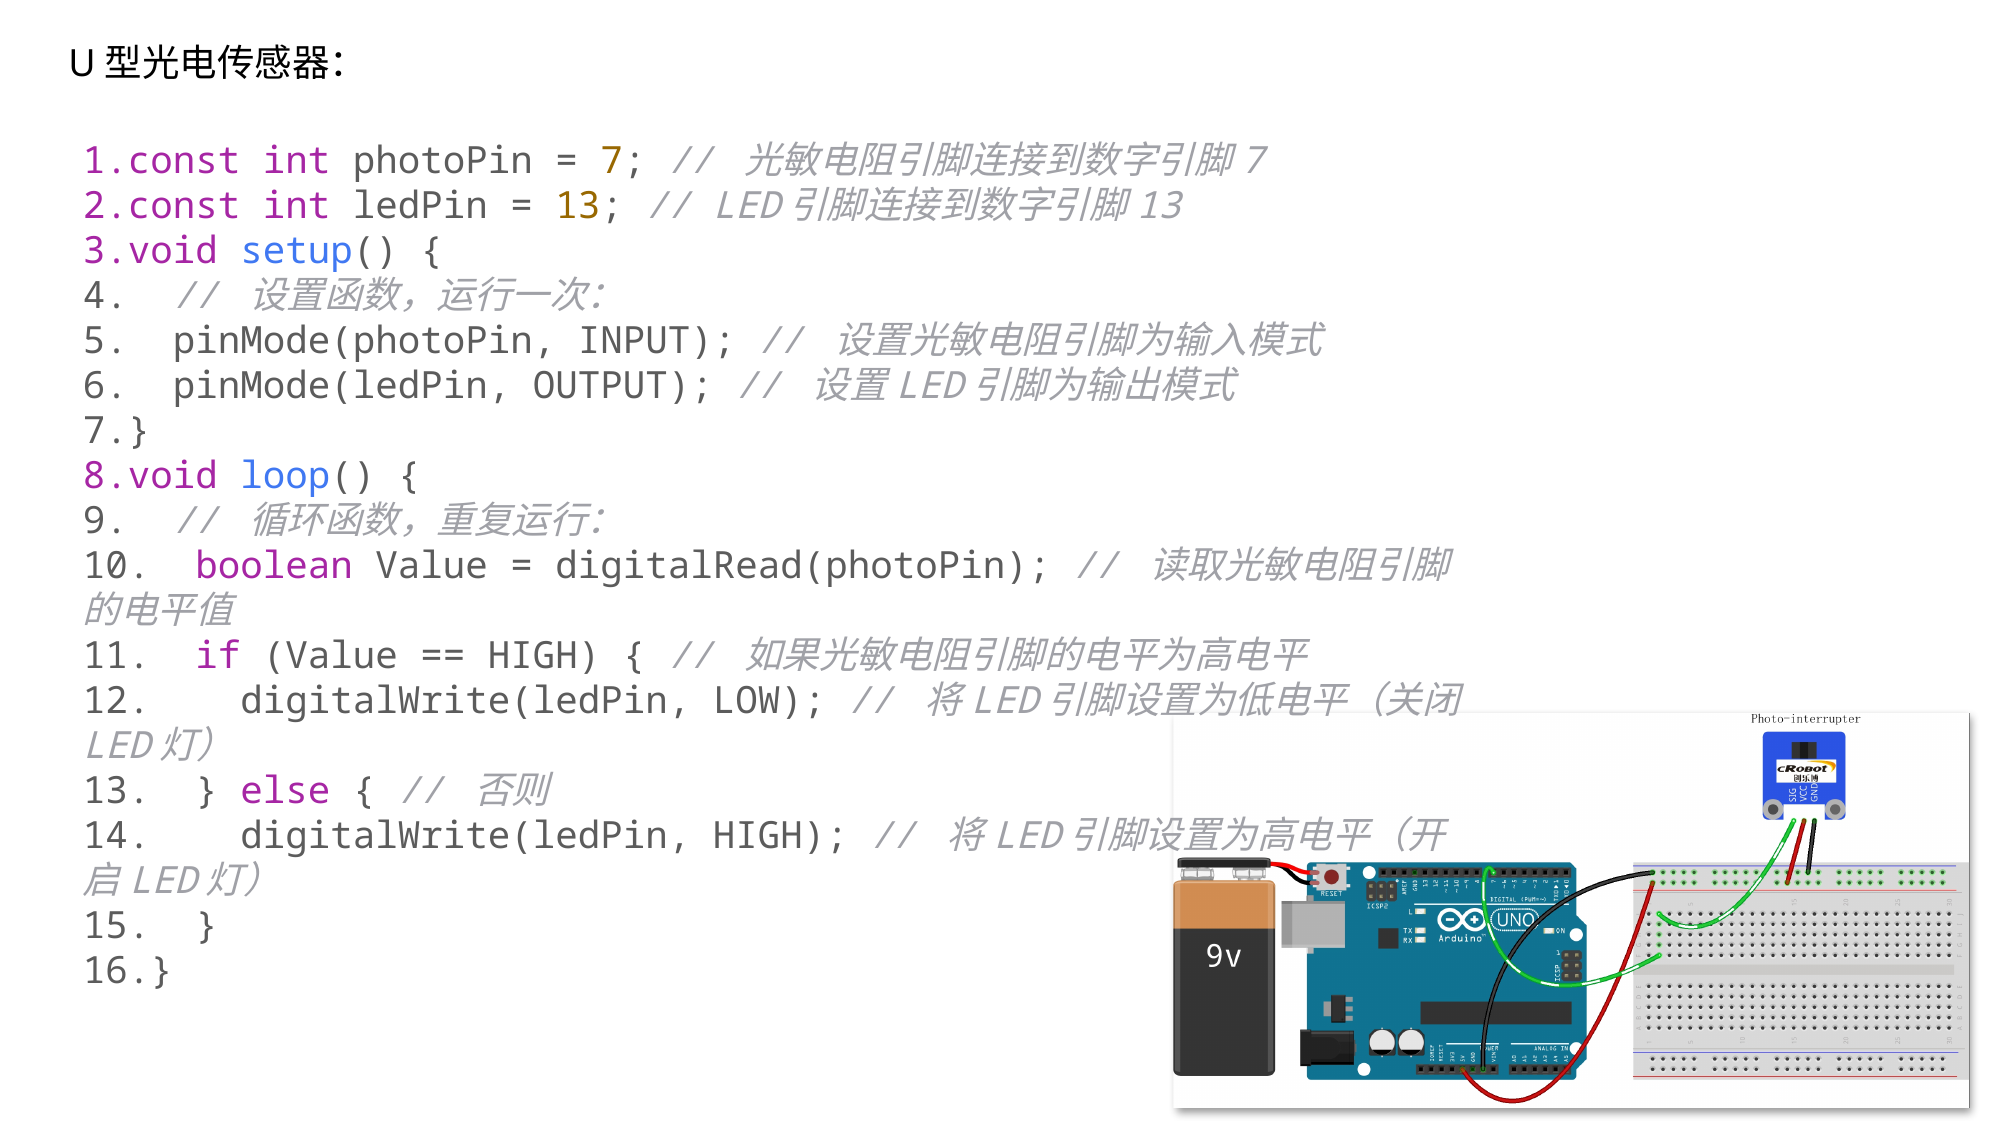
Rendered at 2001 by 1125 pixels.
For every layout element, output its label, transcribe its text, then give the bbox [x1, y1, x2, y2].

text_box const int photoPin = 7; // 光敏电阻引脚连接到数字引脚7 const int ledPin = 13; // LED引脚连接到数字引脚13 void setup() { // 设置函数，运行一次： pinMode(photoPin, INPUT); // 设置光敏电阻引脚为输入模式 pinMode(ledPin, OUTPUT); // 设置LED引脚为输出模式 } void loop() { // 循环函数，重复运行： boolean Value = digitalRead(photoPin); // 读取光敏电阻引脚的电平值 if (Value == HIGH) { // 如果光敏电阻引脚的电平为高电平 digitalWrite(ledPin, LOW); // 将LED引脚设置为低电平（关闭LED灯） } else { // 否则 digitalWrite(ledPin, HIGH); // 将LED引脚设置为高电平（开启LED灯） } } [68, 128, 1491, 1088]
text_box U型光电传感器： [53, 31, 383, 92]
picture [1173, 713, 1970, 1108]
